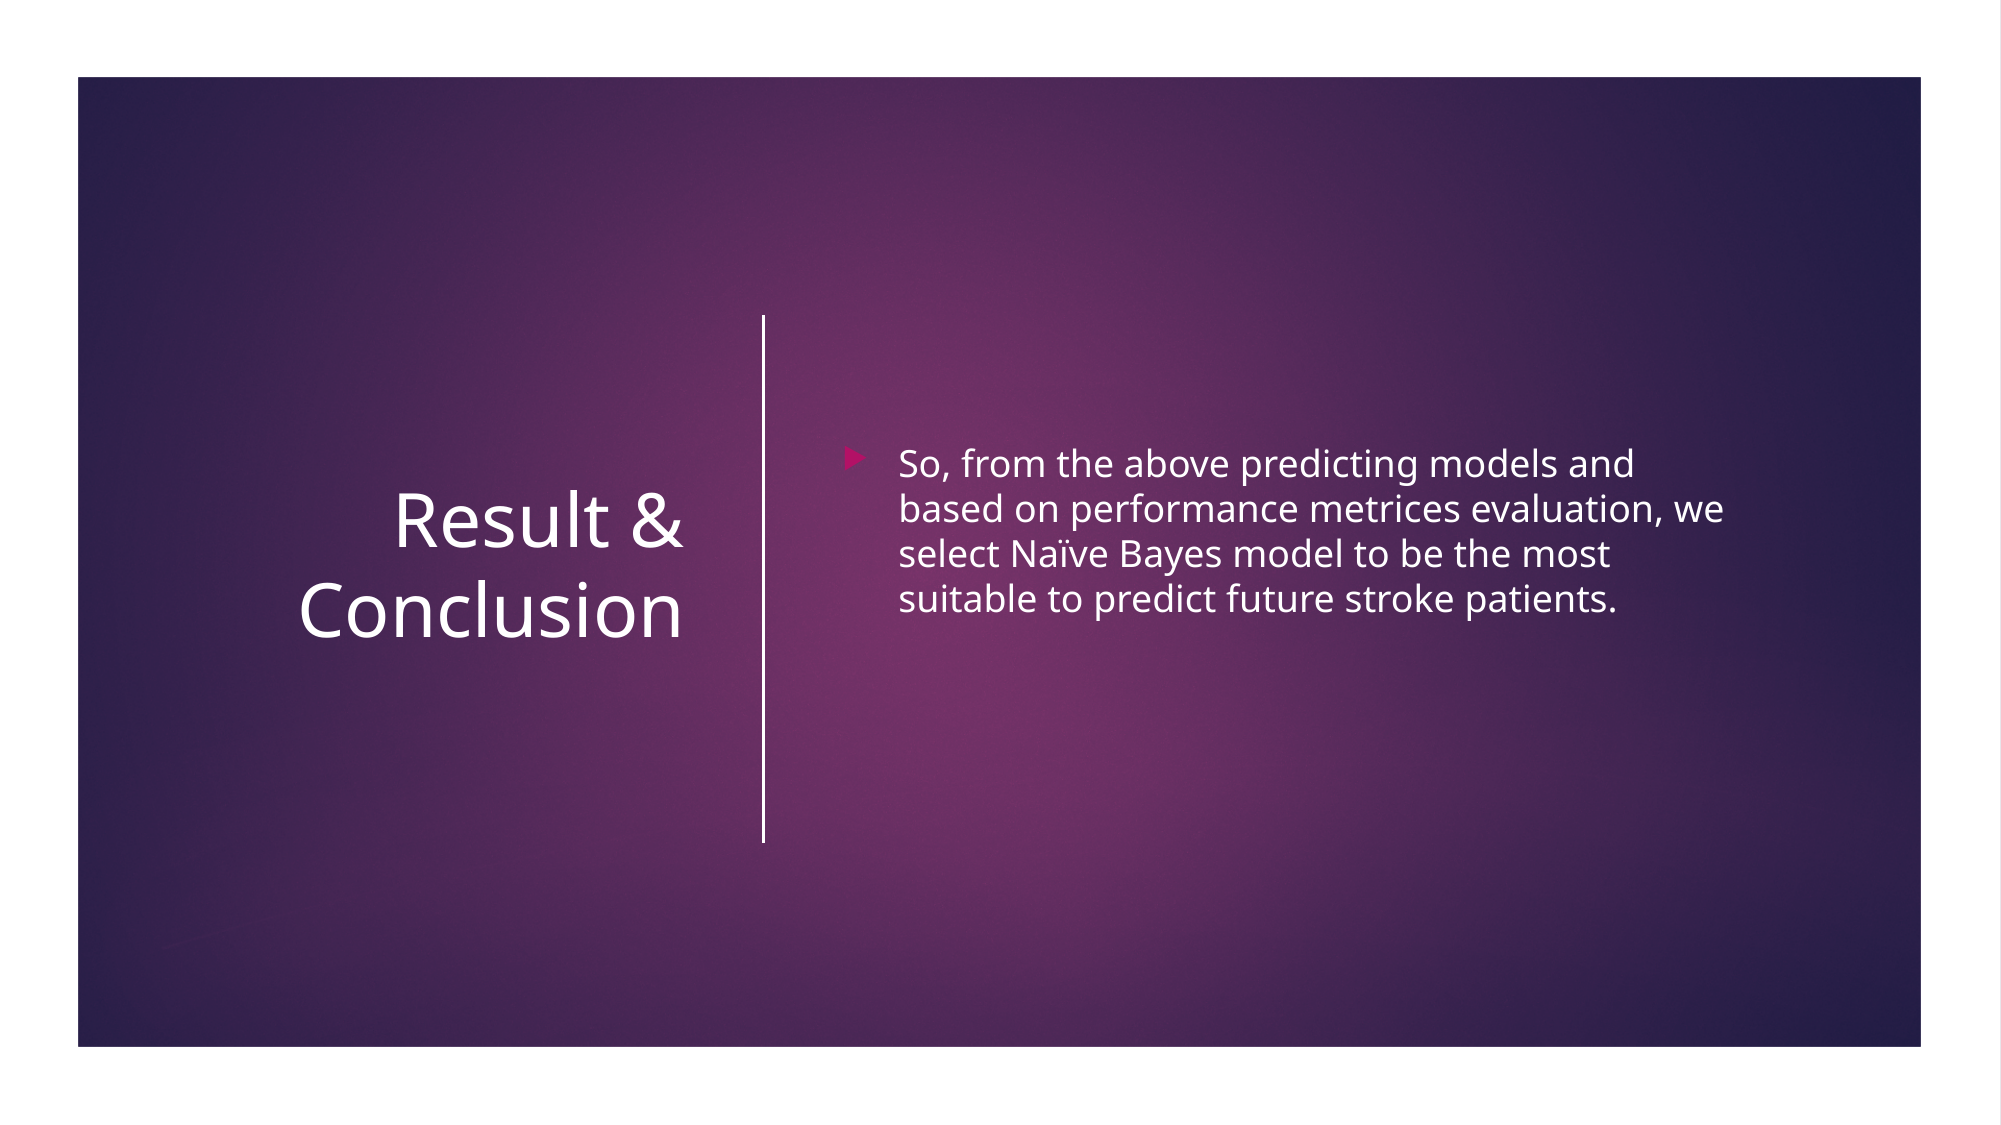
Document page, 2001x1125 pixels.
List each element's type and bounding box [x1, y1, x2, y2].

text_box [0, 0, 2000, 1125]
